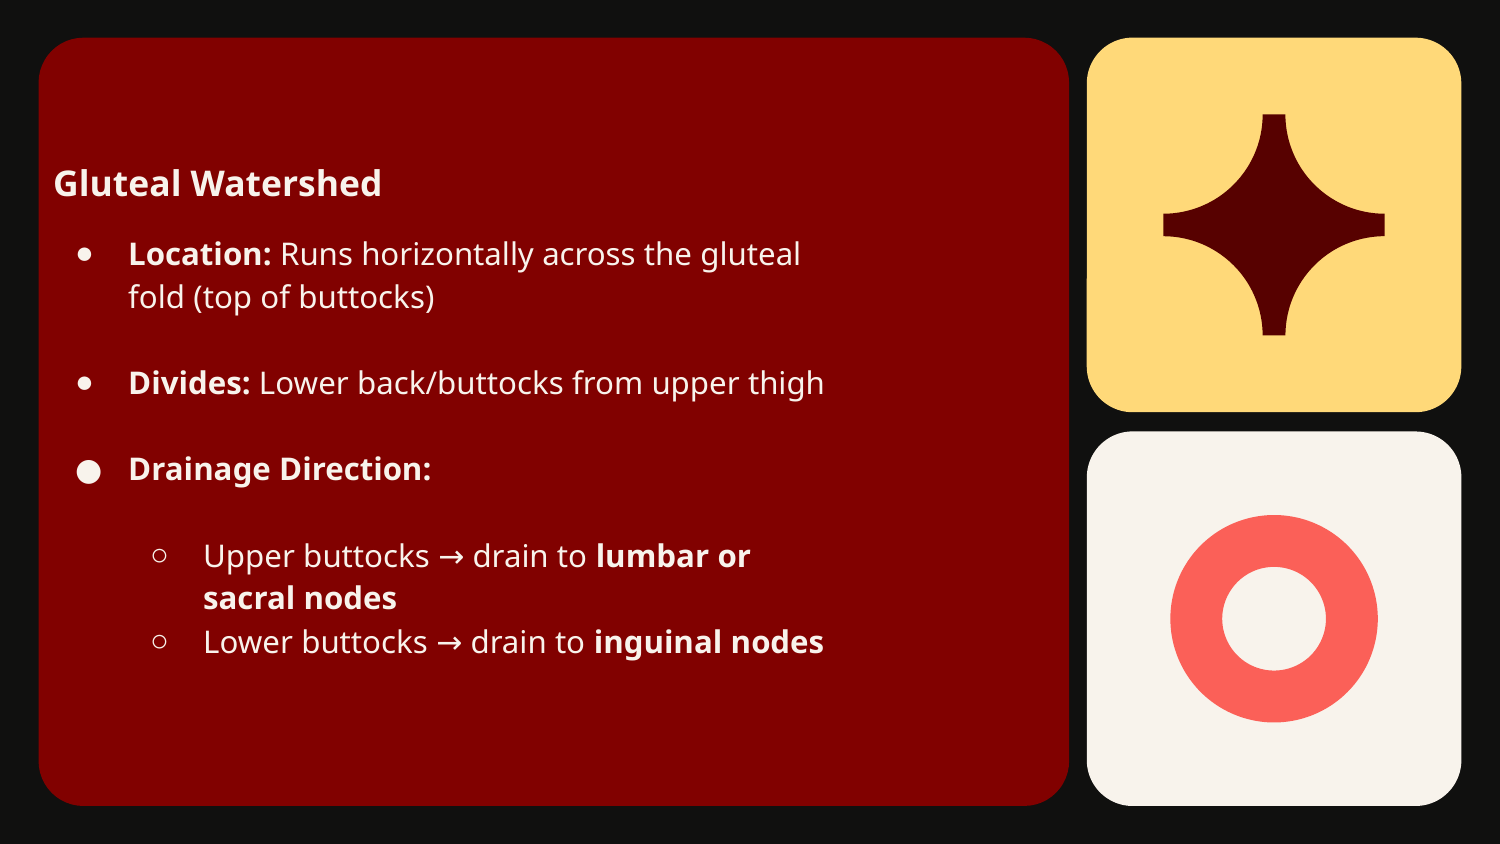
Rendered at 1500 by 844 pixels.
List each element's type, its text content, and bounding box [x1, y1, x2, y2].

title Gluteal Watershed Location: Runs horizontally across the gluteal fold (top of buttocks) Divides: Lower back/buttocks from upper thigh Drainage Direction: Upper buttocks → drain to lumbar or sacral nodes Lower buttocks → drain to inguinal nodes [53, 79, 844, 732]
